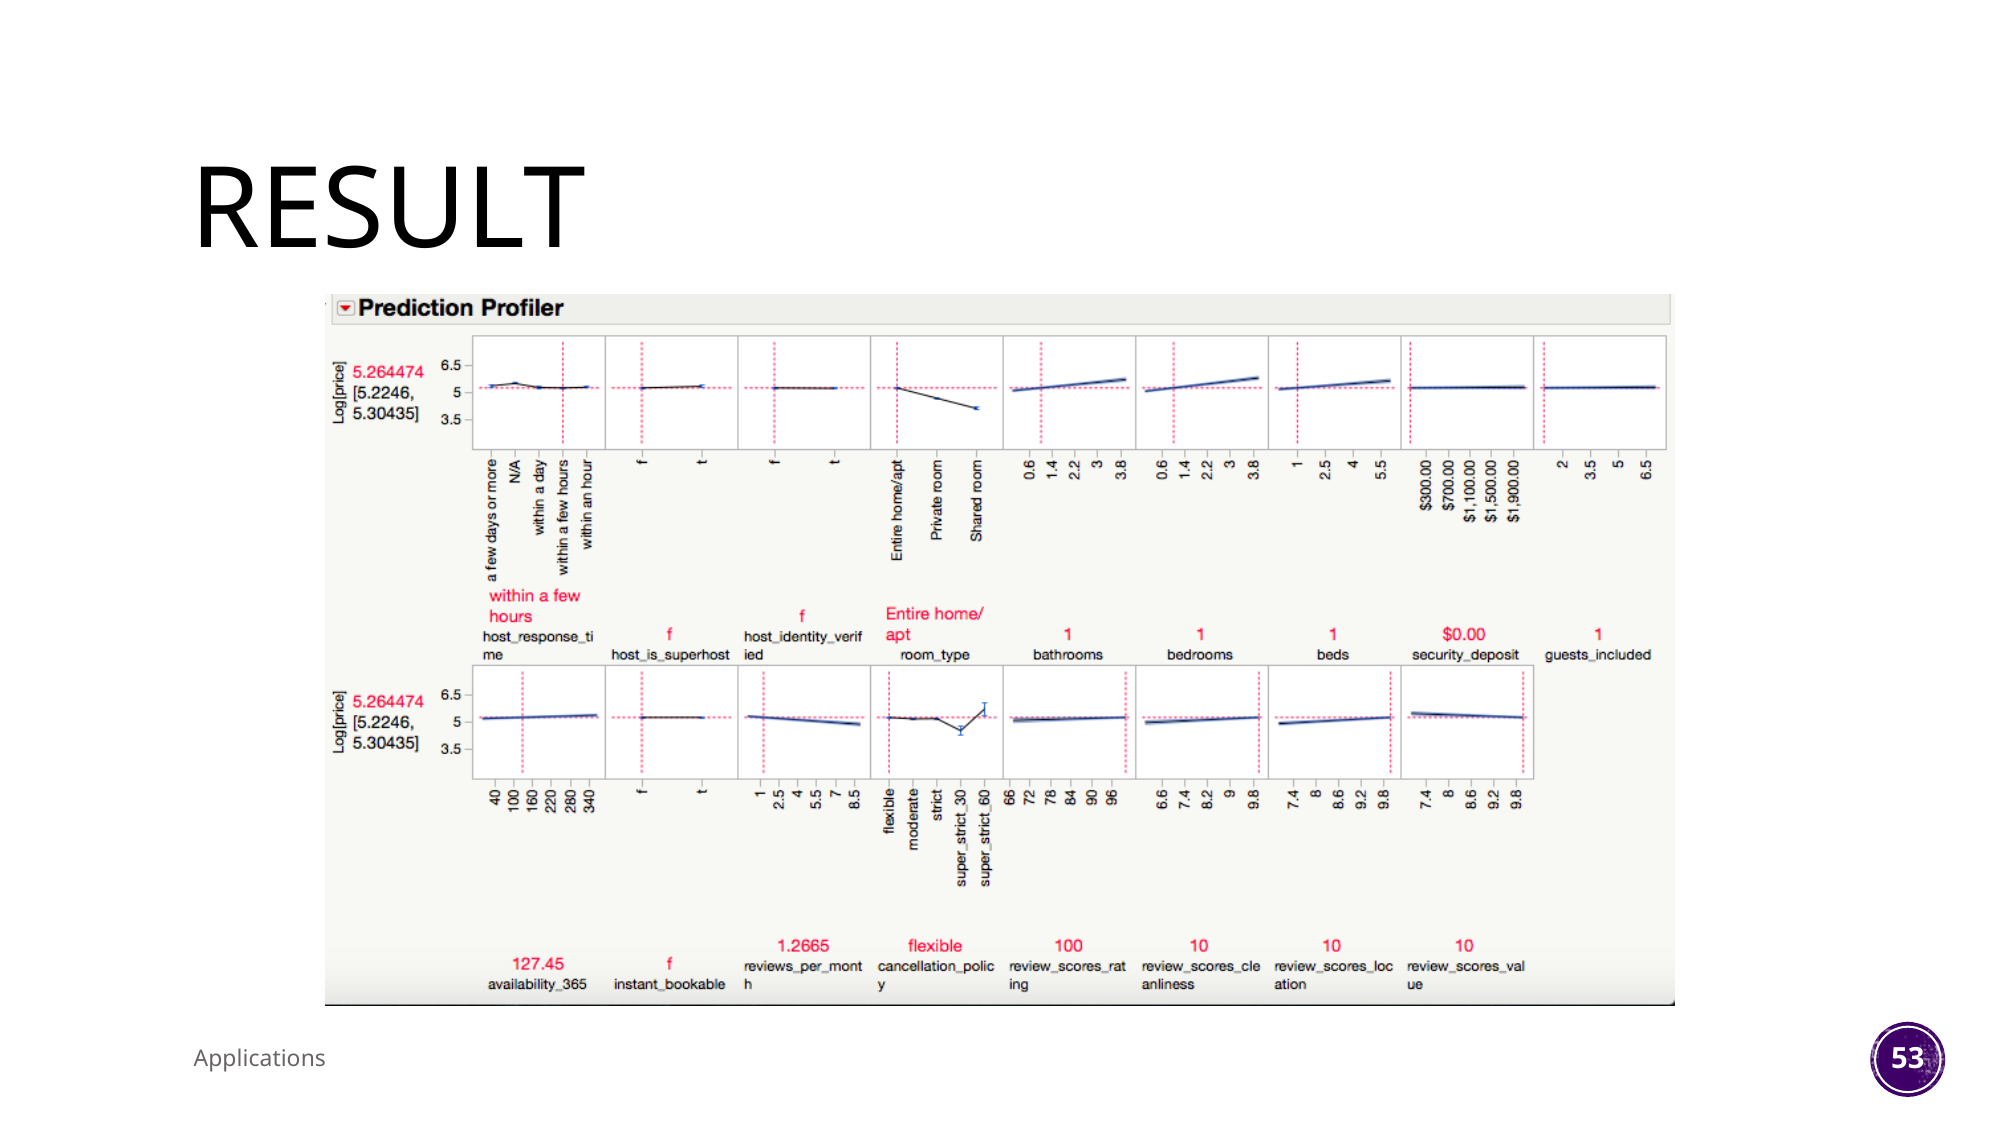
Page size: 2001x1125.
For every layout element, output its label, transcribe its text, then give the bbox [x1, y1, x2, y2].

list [329, 298, 1673, 1003]
footer Applications [178, 1028, 1217, 1089]
title Result [175, 79, 1826, 344]
slide_number 53 [1855, 1028, 1961, 1089]
